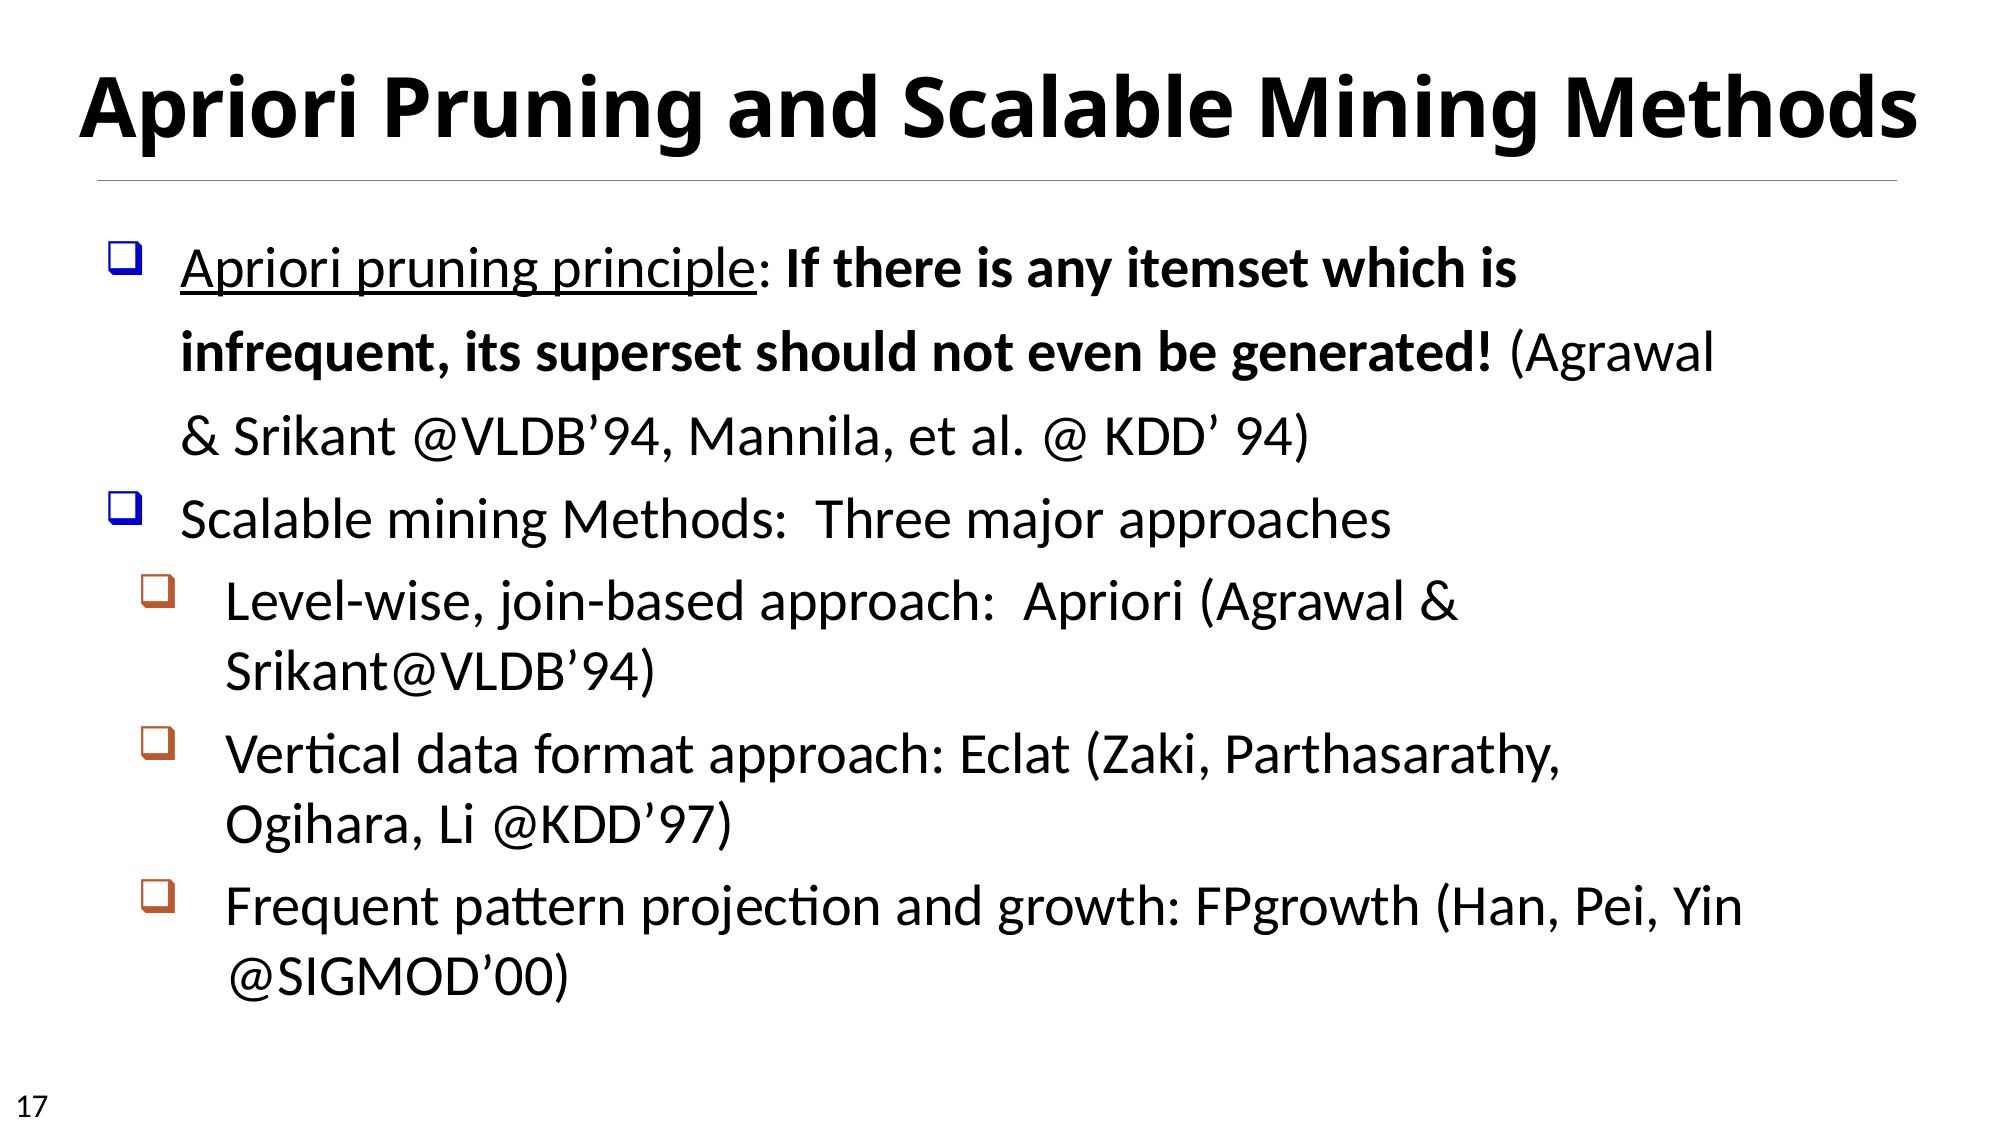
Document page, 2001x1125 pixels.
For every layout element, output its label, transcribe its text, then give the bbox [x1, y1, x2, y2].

title Apriori Pruning and Scalable Mining Methods [0, 37, 2000, 163]
list Apriori pruning principle: If there is any itemset which is infrequent, its superset should not even be generated! (Agrawal & Srikant @VLDB’94, Mannila, et al. @ KDD’ 94) Scalable mining Methods: Three major approaches Level-wise, join-based approach: Apriori (Agrawal & Srikant@VLDB’94) Vertical data format approach: Eclat (Zaki, Parthasarathy, Ogihara, Li @KDD’97) Frequent pattern projection and growth: FPgrowth (Han, Pei, Yin @SIGMOD’00) [89, 207, 1766, 1058]
